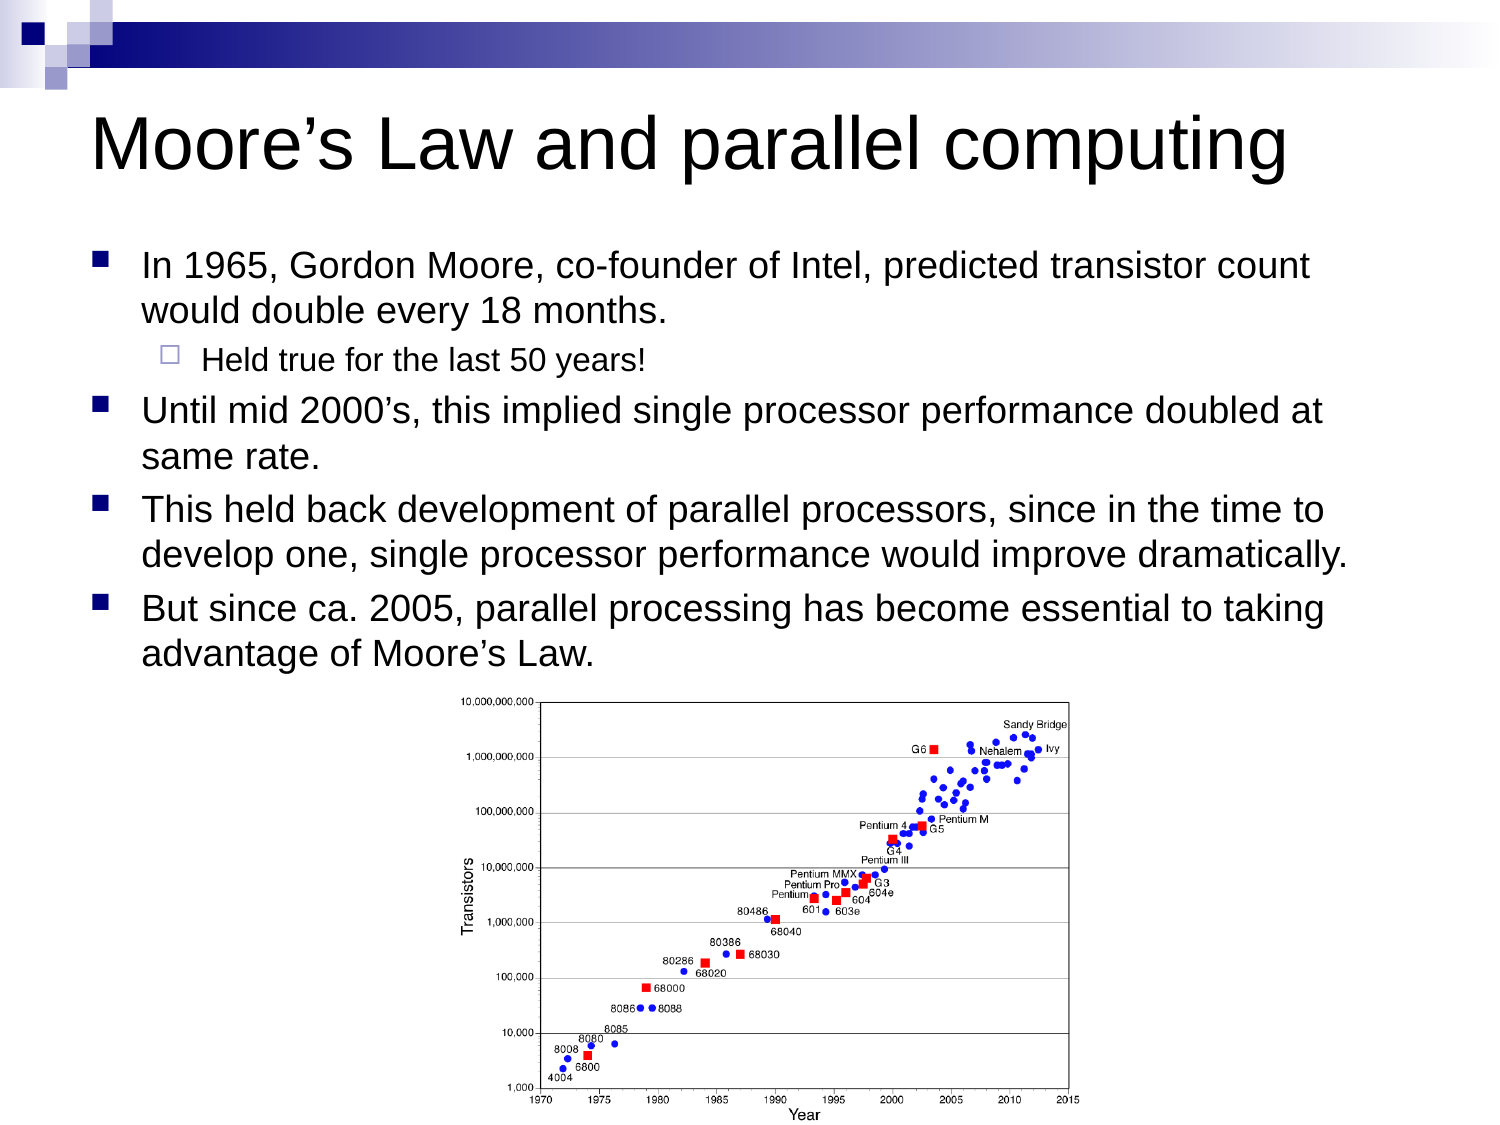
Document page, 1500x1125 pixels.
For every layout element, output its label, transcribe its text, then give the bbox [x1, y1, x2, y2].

picture [458, 695, 1081, 1125]
list In 1965, Gordon Moore, co-founder of Intel, predicted transistor count would double every 18 months. Held true for the last 50 years! Until mid 2000’s, this implied single processor performance doubled at same rate. This held back development of parallel processors, since in the time to develop one, single processor performance would improve dramatically. But since ca. 2005, parallel processing has become essential to taking advantage of Moore’s Law. [75, 232, 1425, 696]
title Moore’s Law and parallel computing [75, 75, 1425, 205]
